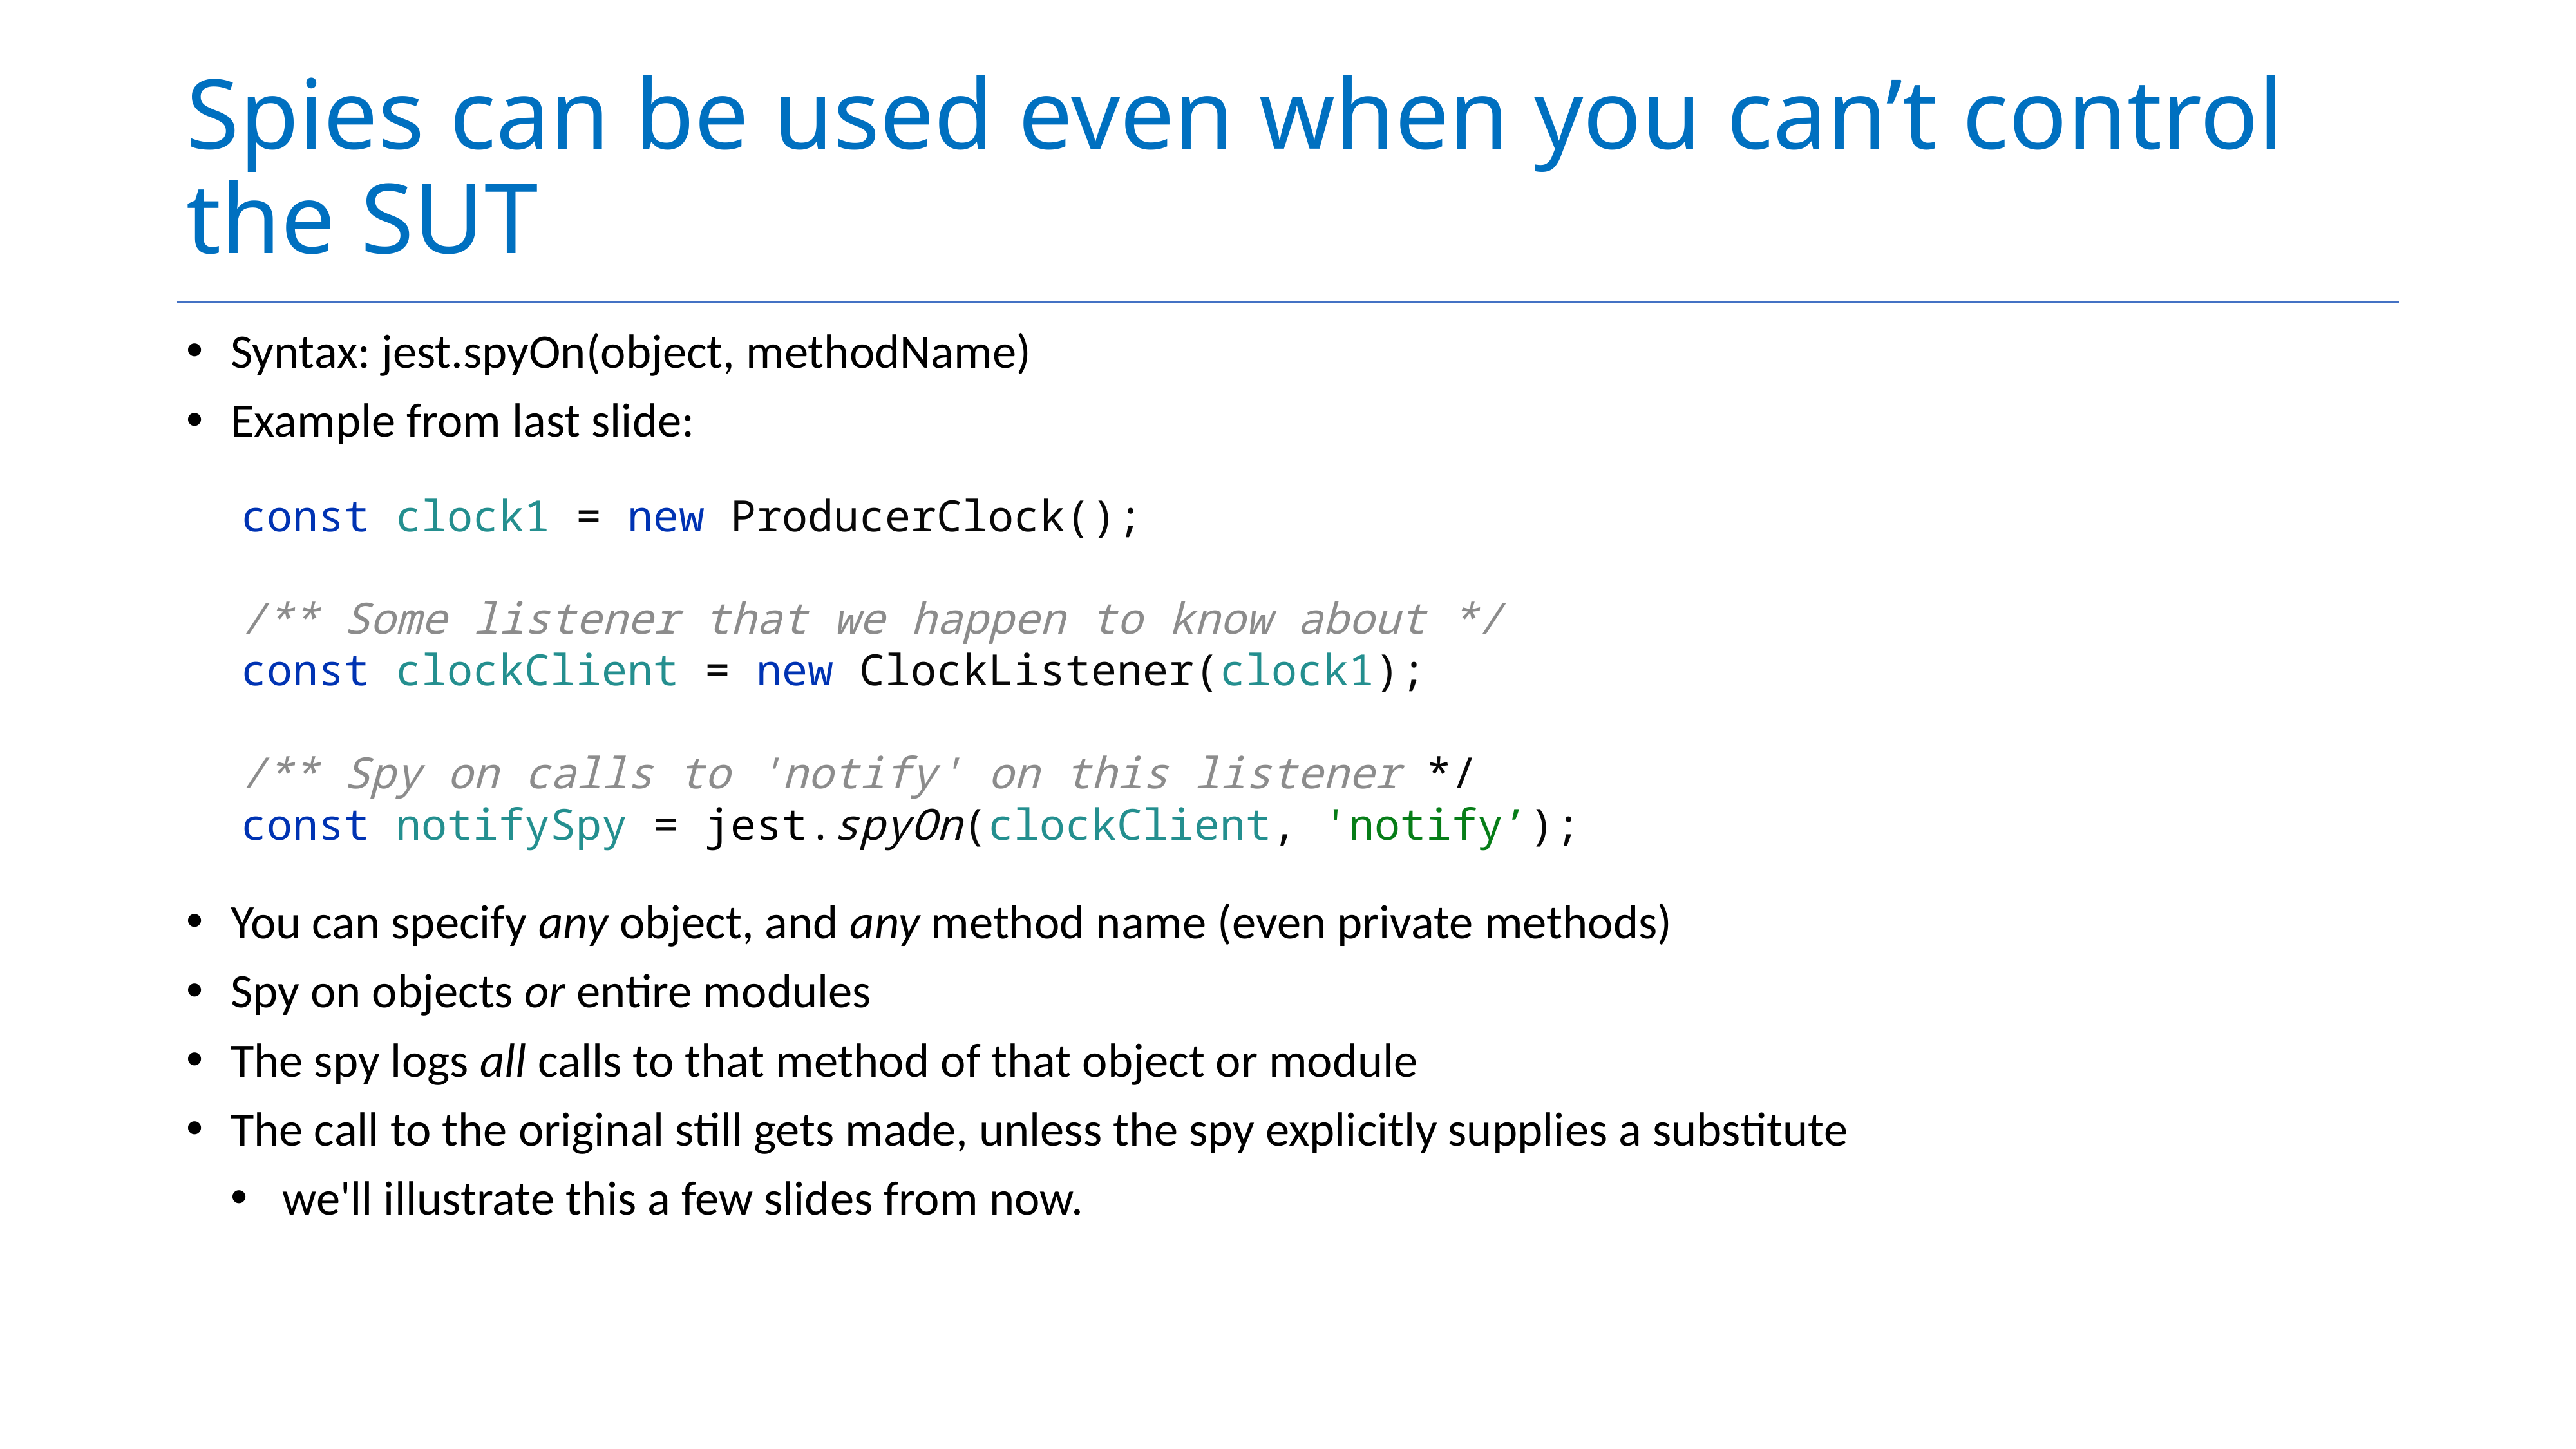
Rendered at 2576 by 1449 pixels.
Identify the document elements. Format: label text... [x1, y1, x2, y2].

title Spies can be used even when you can’t control the SUT [176, 3, 2400, 285]
list Syntax: jest.spyOn(object, methodName) Example from last slide: You can specify any object, and any method name (even private methods) Spy on objects or entire modules The spy logs all calls to that method of that object or module The call to the original still gets made, unless the spy explicitly supplies a substitute we'll illustrate this a few slides from now. [176, 316, 2400, 1238]
text_box const clock1 = new ProducerClock(); /** Some listener that we happen to know about */ const clockClient = new ClockListener(clock1); /** Spy on calls to 'notify' on this listener */ const notifySpy = jest.spyOn(clockClient, 'notify’); [232, 483, 2576, 854]
